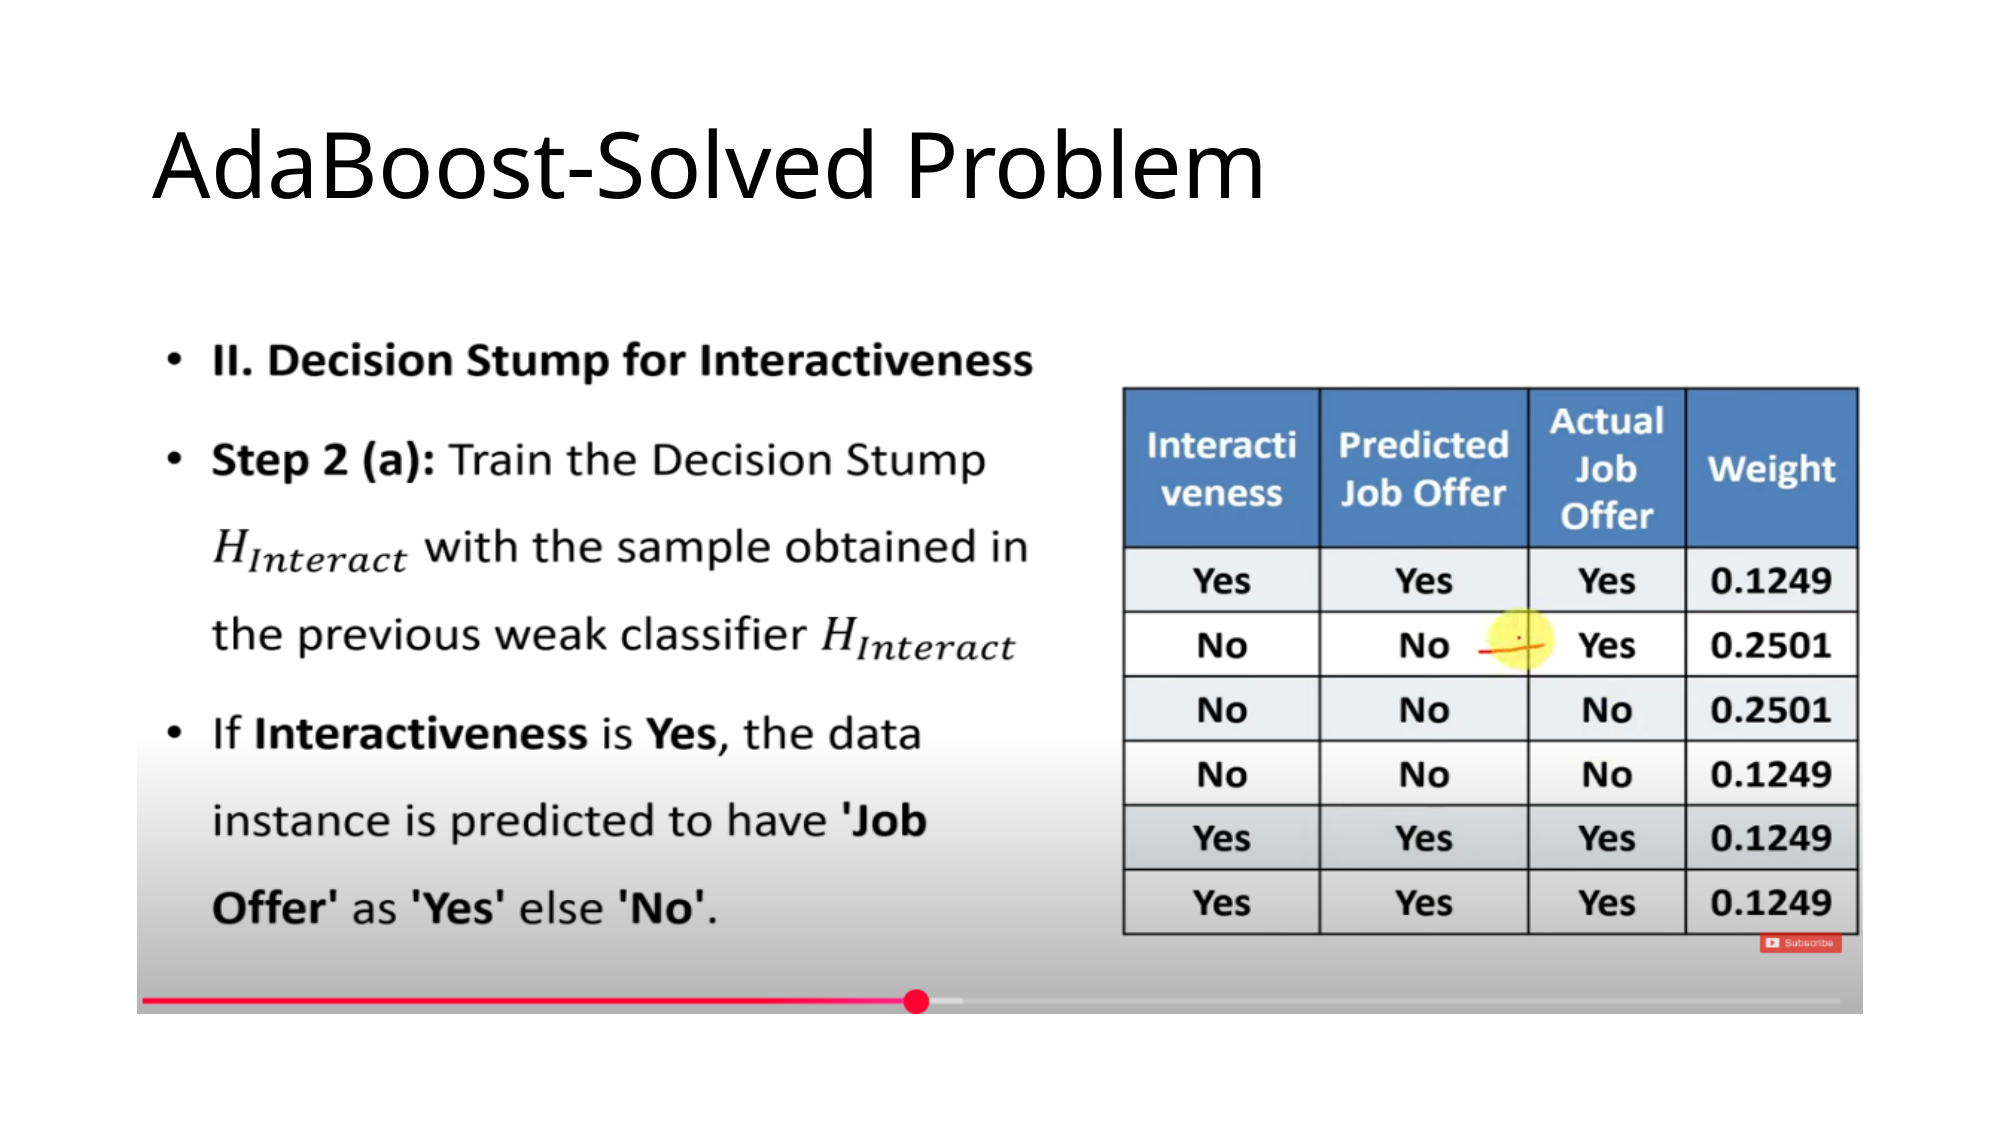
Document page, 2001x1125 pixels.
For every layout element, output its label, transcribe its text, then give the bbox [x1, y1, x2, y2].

title AdaBoost-Solved Problem [137, 59, 1863, 278]
picture [137, 299, 1863, 1014]
